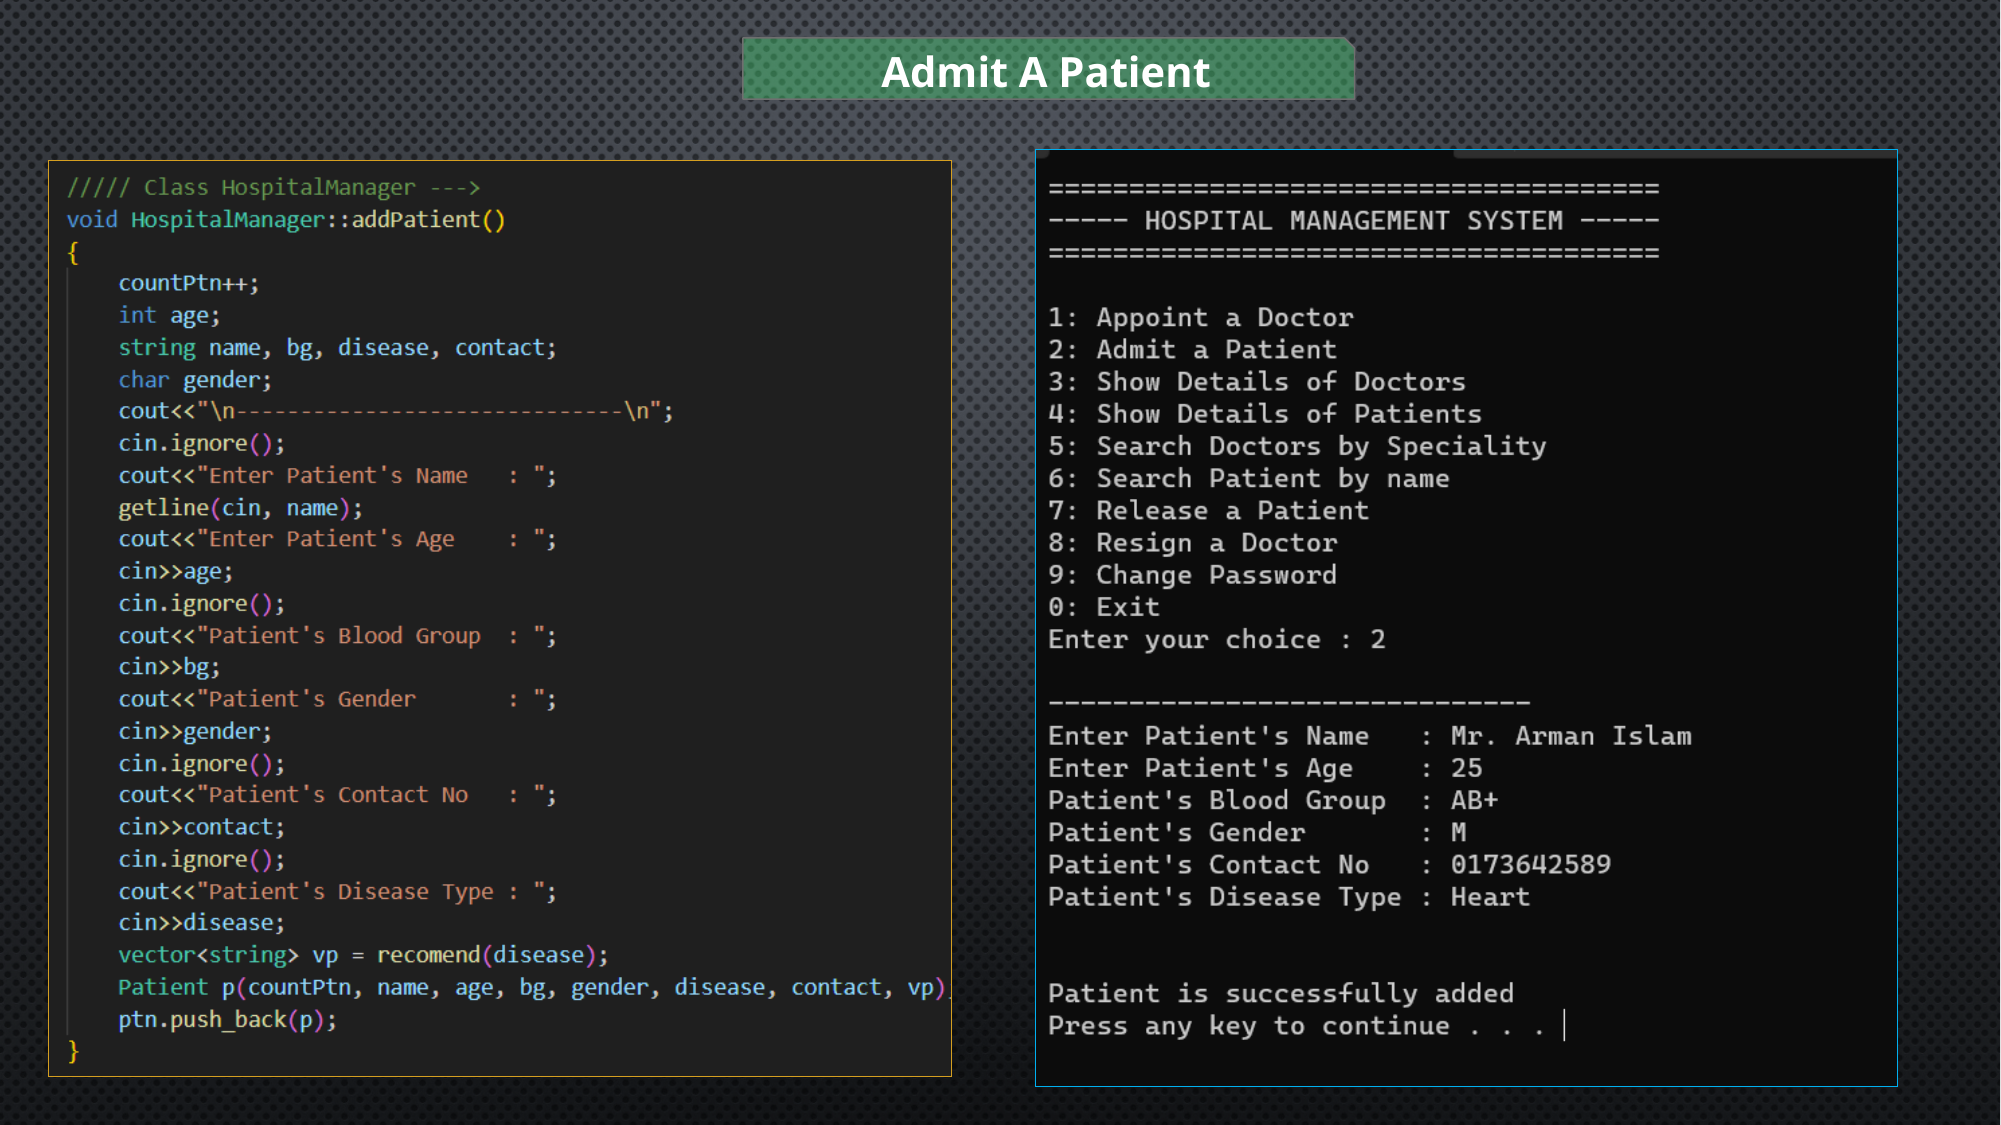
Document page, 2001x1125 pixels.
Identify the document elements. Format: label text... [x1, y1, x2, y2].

text_box Admit A Patient [742, 37, 1356, 100]
picture [48, 160, 952, 1077]
picture [1037, 151, 1896, 1085]
